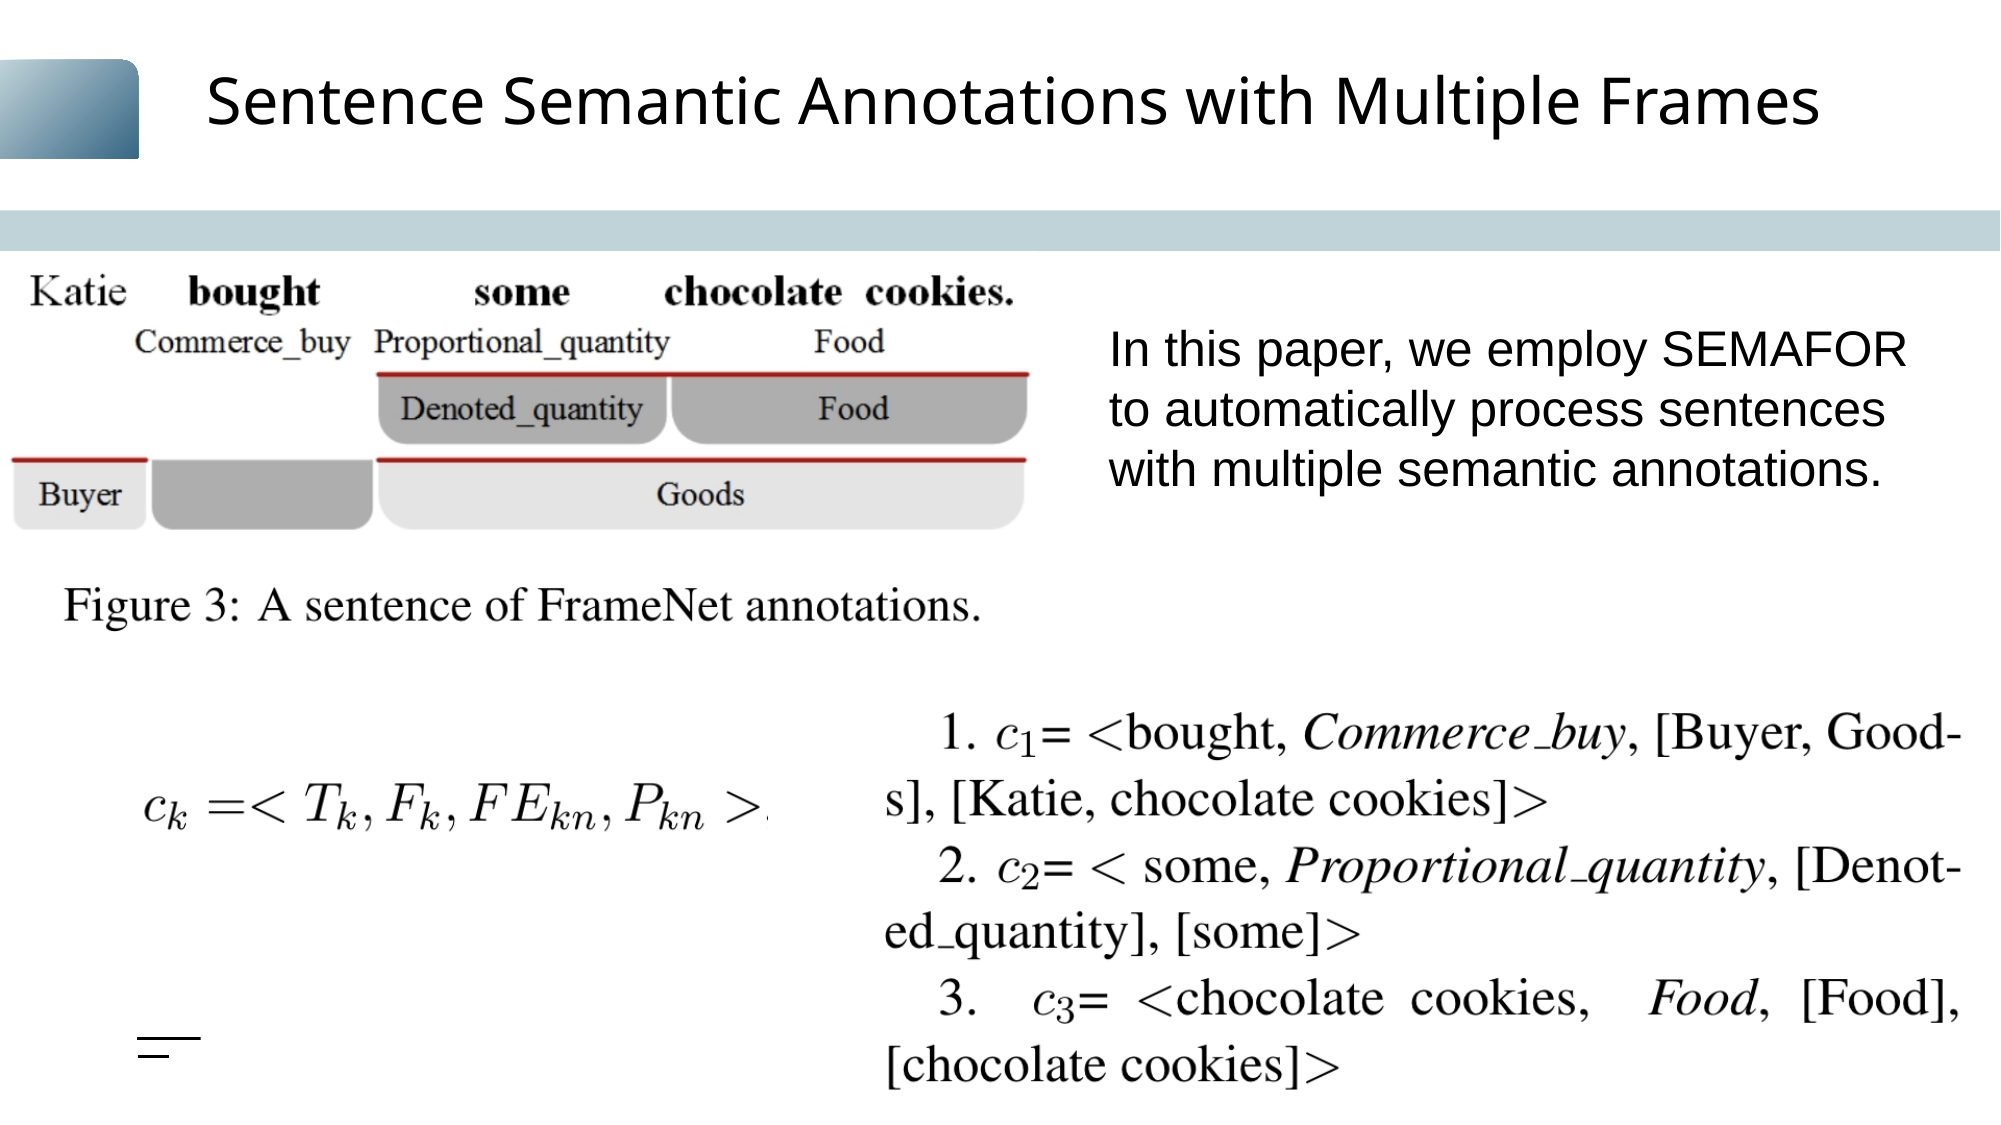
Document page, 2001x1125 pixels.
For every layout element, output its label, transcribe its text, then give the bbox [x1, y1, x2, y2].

title Sentence Semantic Annotations with Multiple Frames [191, 54, 1976, 153]
text_box In this paper, we employ SEMAFOR to automatically process sentences with multiple semantic annotations. [1093, 308, 1960, 504]
picture [0, 251, 1038, 654]
text_box [0, 209, 2000, 252]
picture [136, 777, 768, 841]
picture [858, 708, 2000, 1125]
